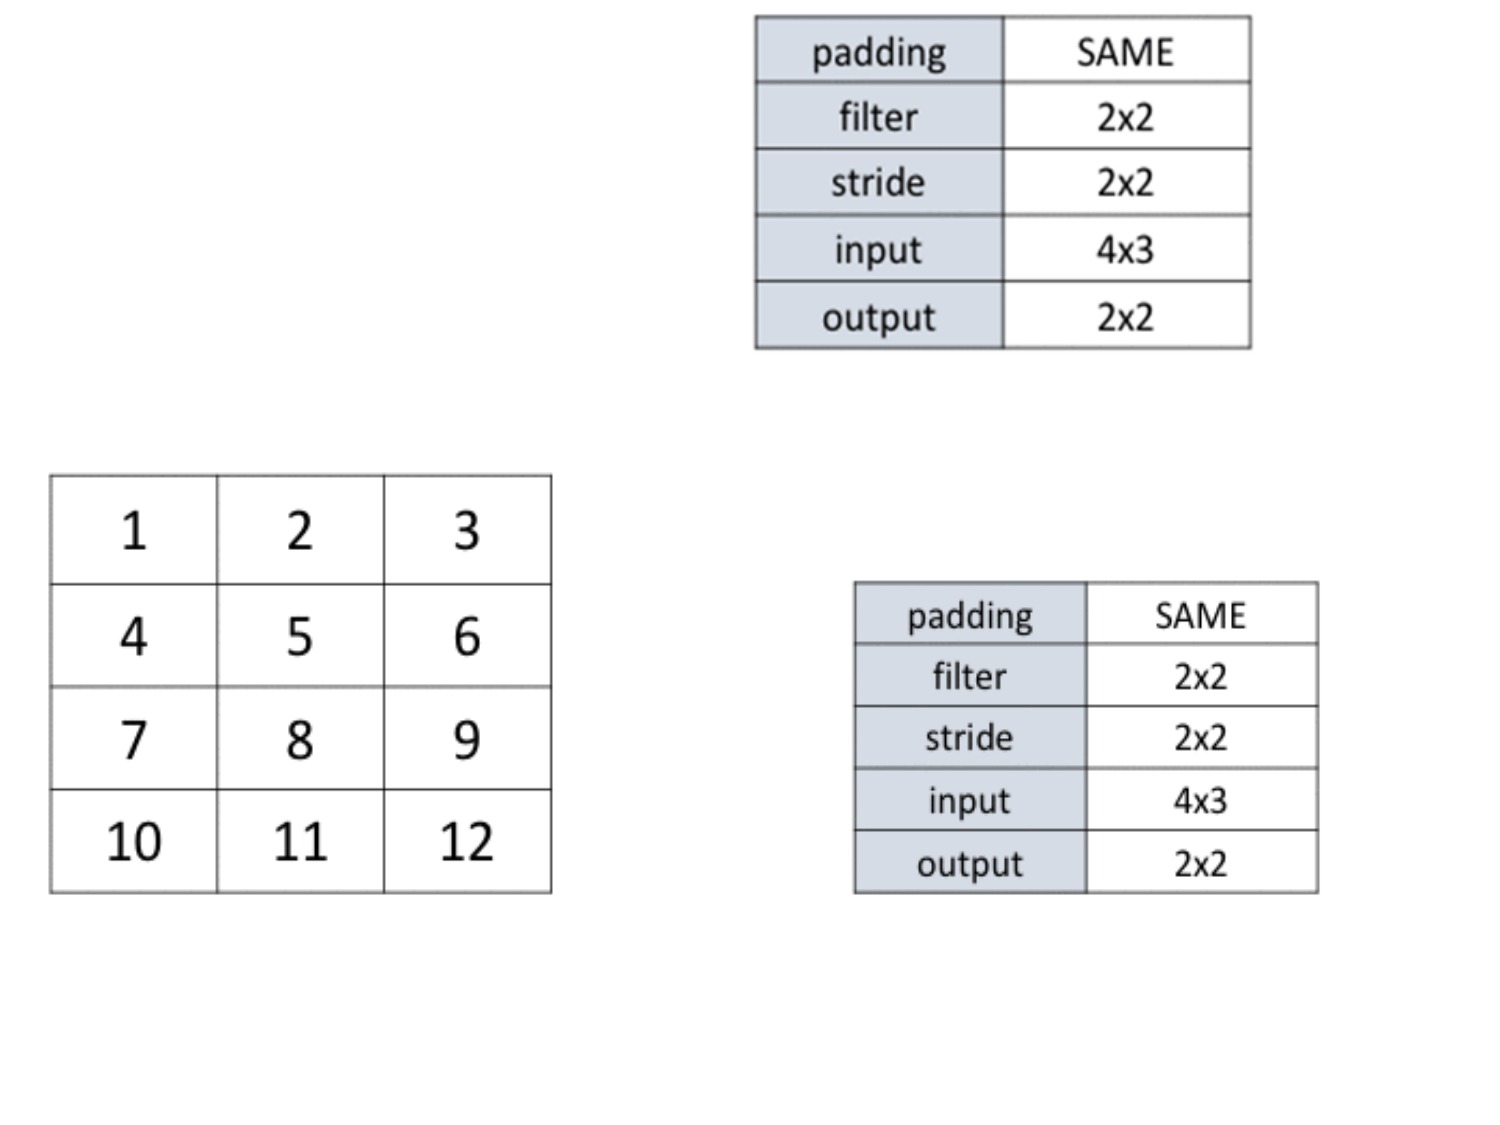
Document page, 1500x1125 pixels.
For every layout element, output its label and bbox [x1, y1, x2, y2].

picture [0, 462, 1500, 913]
picture [749, 0, 1268, 363]
